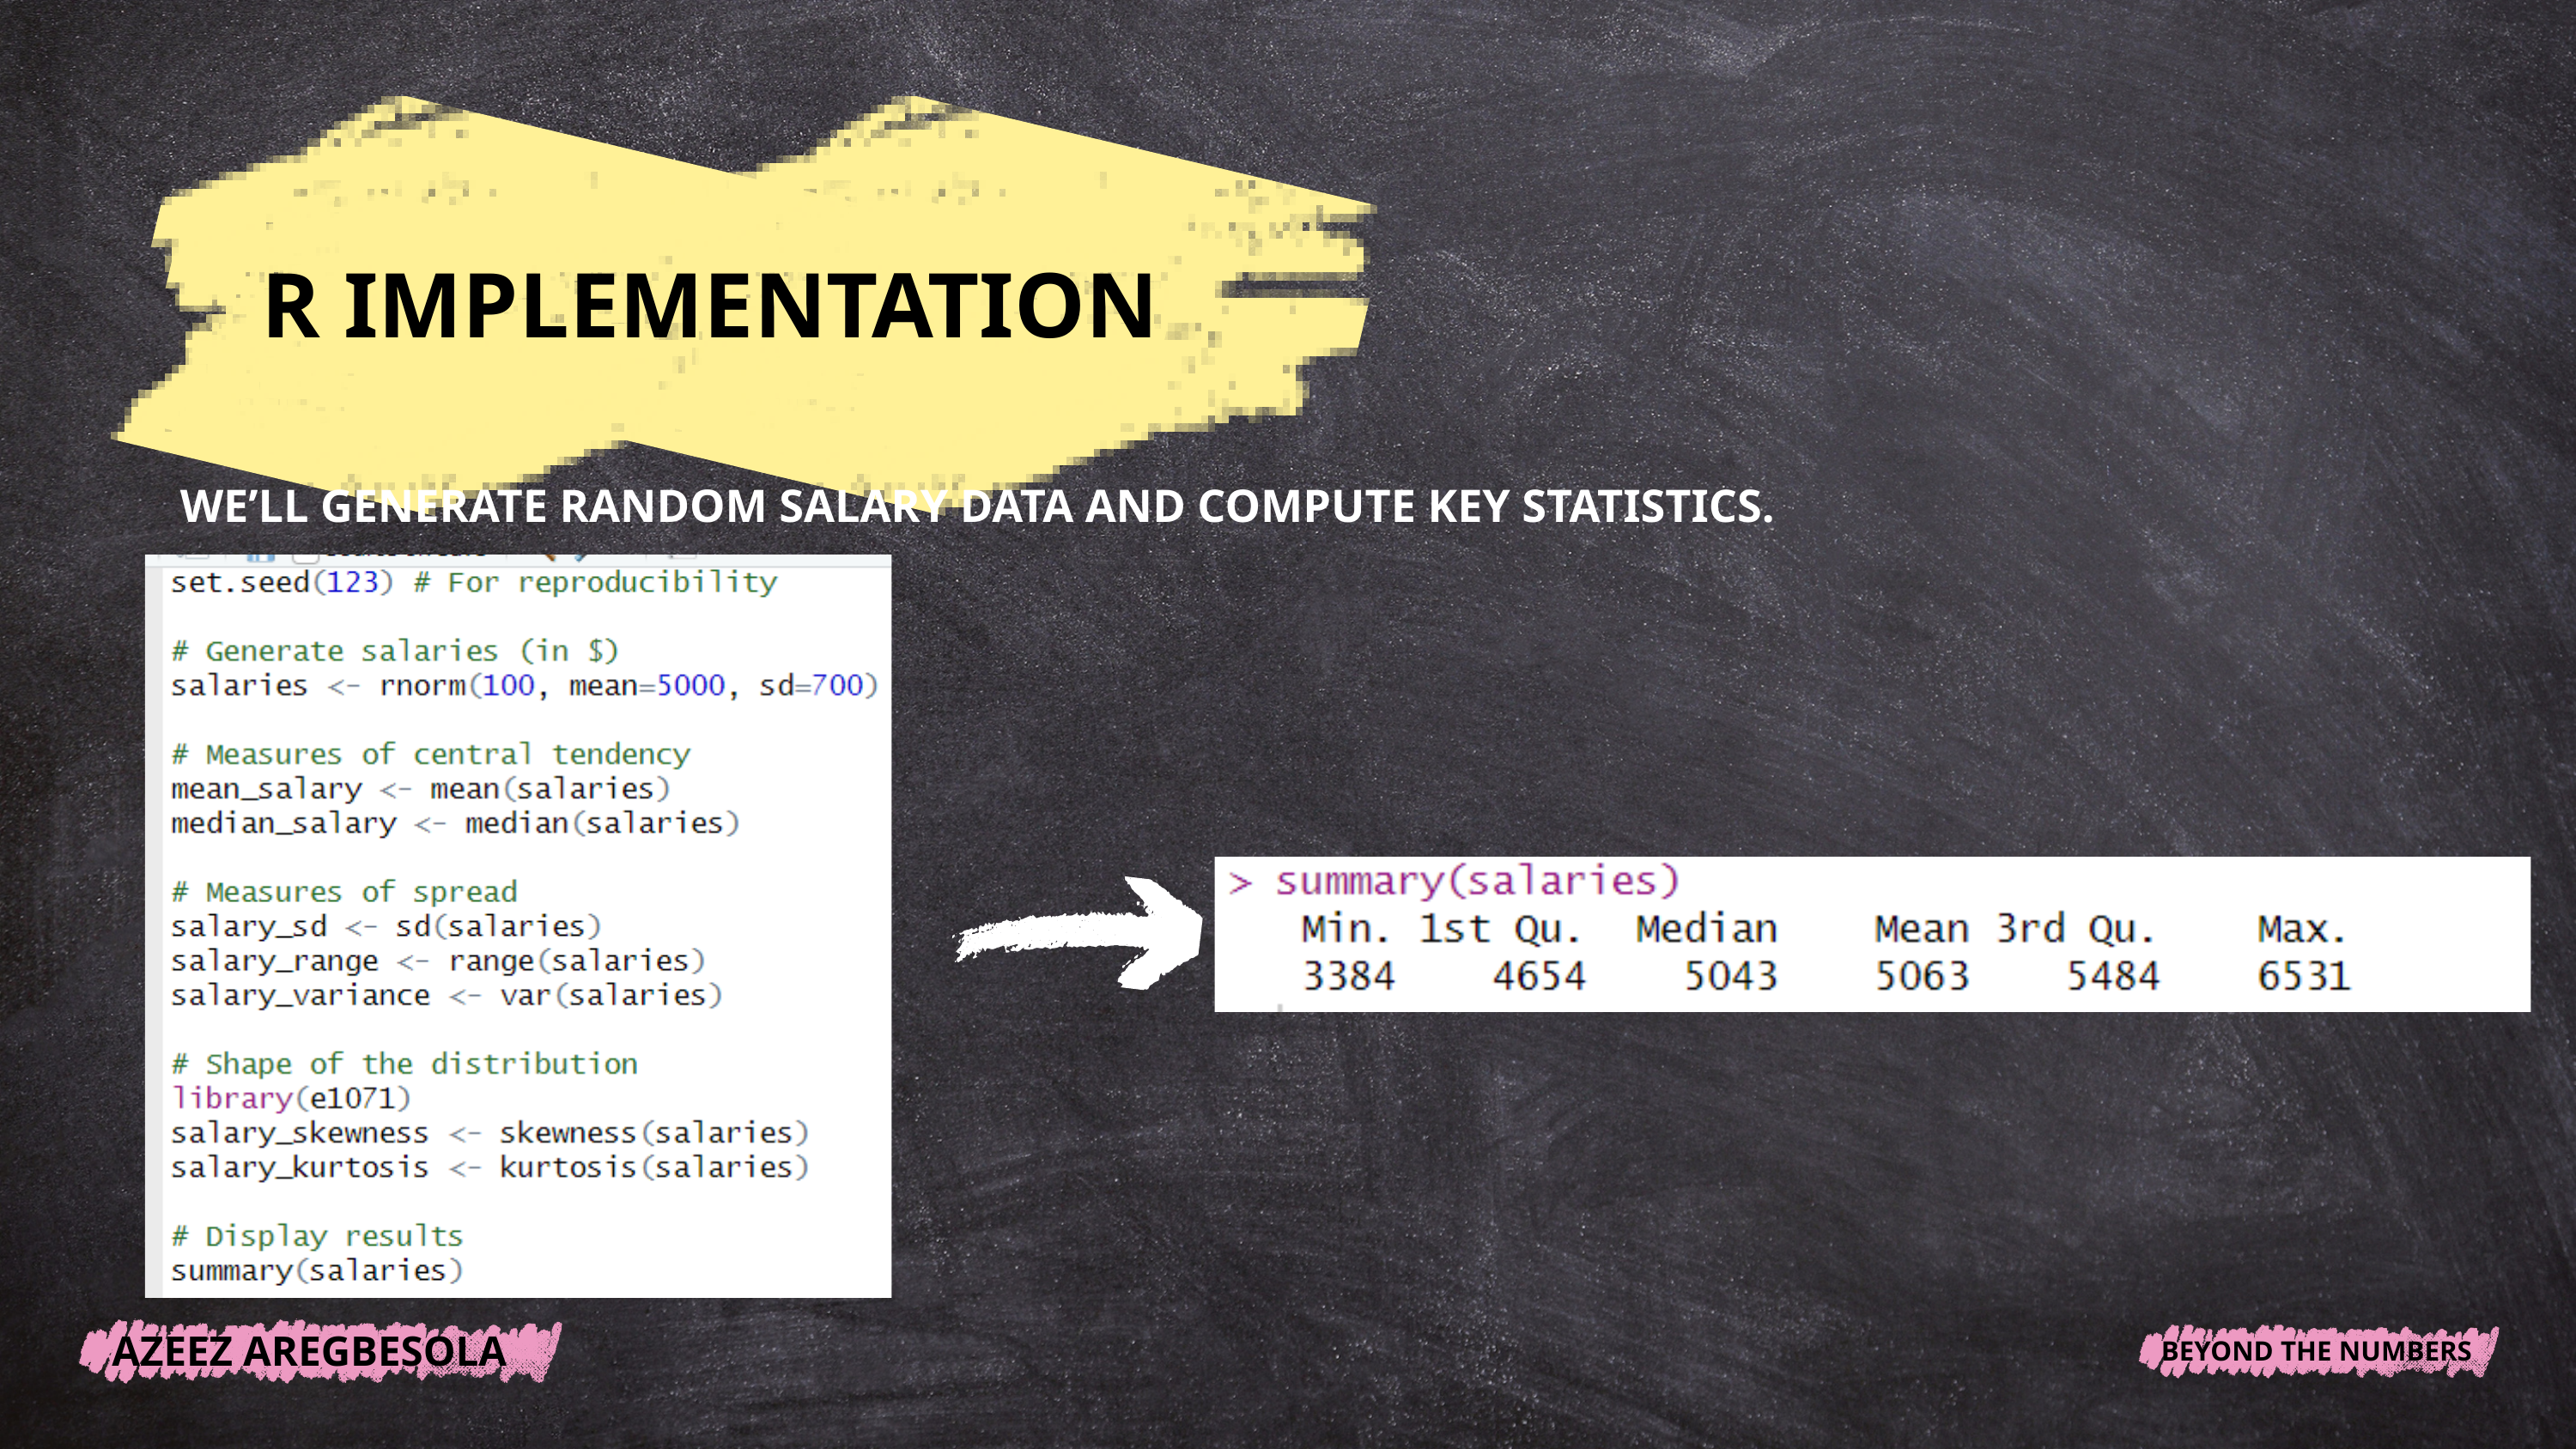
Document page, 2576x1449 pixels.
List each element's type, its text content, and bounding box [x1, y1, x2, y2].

text_box [1132, 356, 1357, 482]
text_box [133, 149, 658, 482]
text_box [615, 356, 894, 482]
text_box [1009, 531, 1315, 600]
text_box [2409, 1324, 2500, 1379]
text_box [622, 442, 796, 482]
text_box [78, 1319, 240, 1384]
text_box [0, 0, 2576, 1449]
text_box [144, 555, 892, 1298]
text_box BEYOND THE NUMBERS [1835, 1337, 2473, 1367]
text_box [680, 149, 1183, 264]
text_box [105, 46, 681, 482]
text_box [643, 356, 1161, 482]
text_box [948, 857, 1207, 997]
text_box WE’LL GENERATE RANDOM SALARY DATA AND COMPUTE KEY STATISTICS. [144, 482, 1812, 531]
text_box [2138, 1367, 2409, 1379]
text_box [500, 531, 805, 555]
text_box R IMPLEMENTATION [261, 264, 1637, 356]
text_box [240, 1319, 562, 1329]
text_box [2138, 1324, 2409, 1337]
text_box AZEEZ AREGBESOLA [112, 1329, 738, 1375]
text_box [1214, 857, 2531, 1012]
text_box [240, 1375, 562, 1384]
text_box [656, 46, 1392, 264]
